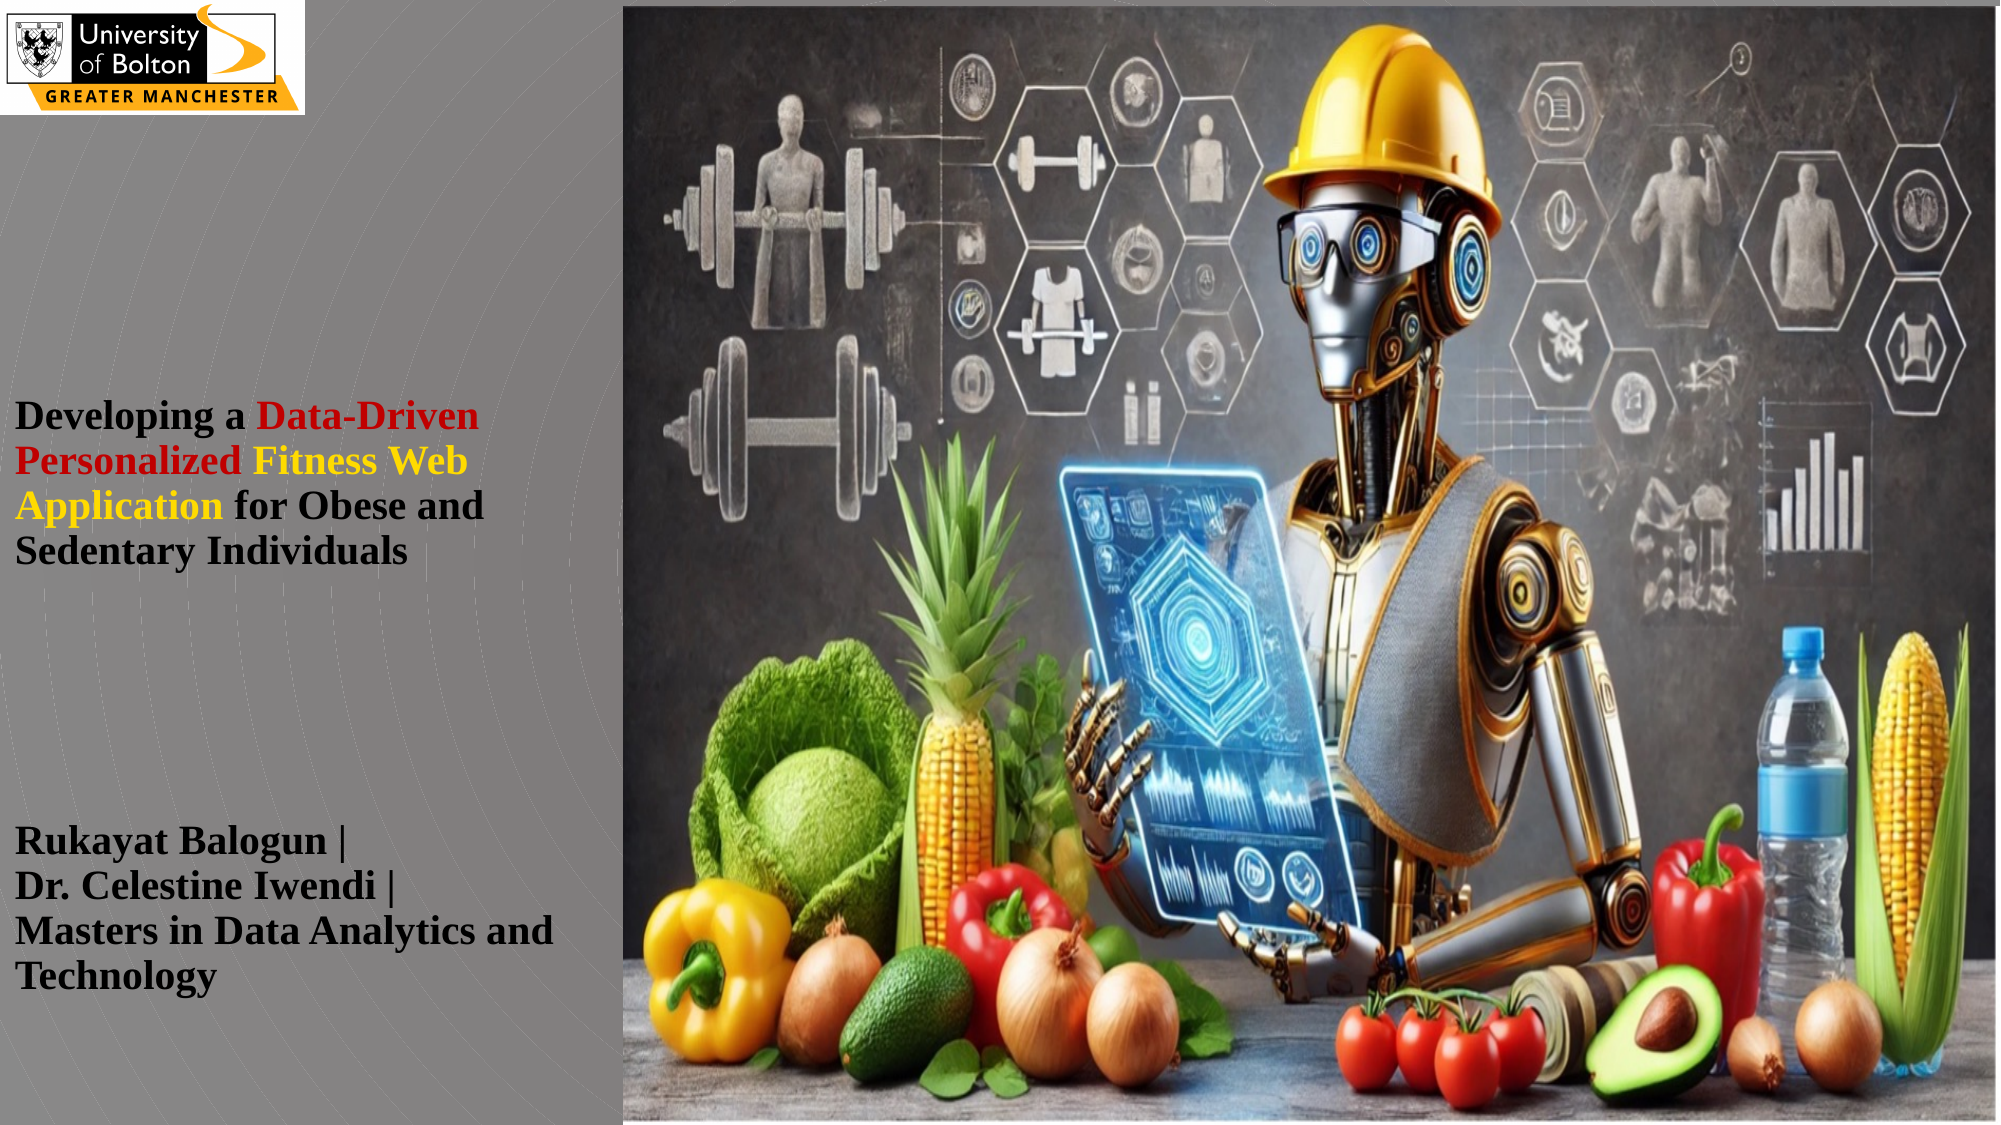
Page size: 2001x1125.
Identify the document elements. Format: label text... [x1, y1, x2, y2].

title Developing a Data-Driven Personalized Fitness Web Application for Obese and Sedentary Individuals [0, 247, 558, 666]
picture [0, 0, 305, 115]
picture [622, 6, 2000, 1125]
text_box Rukayat Balogun | Dr. Celestine Iwendi | Masters in Data Analytics and Technology [0, 666, 622, 1125]
